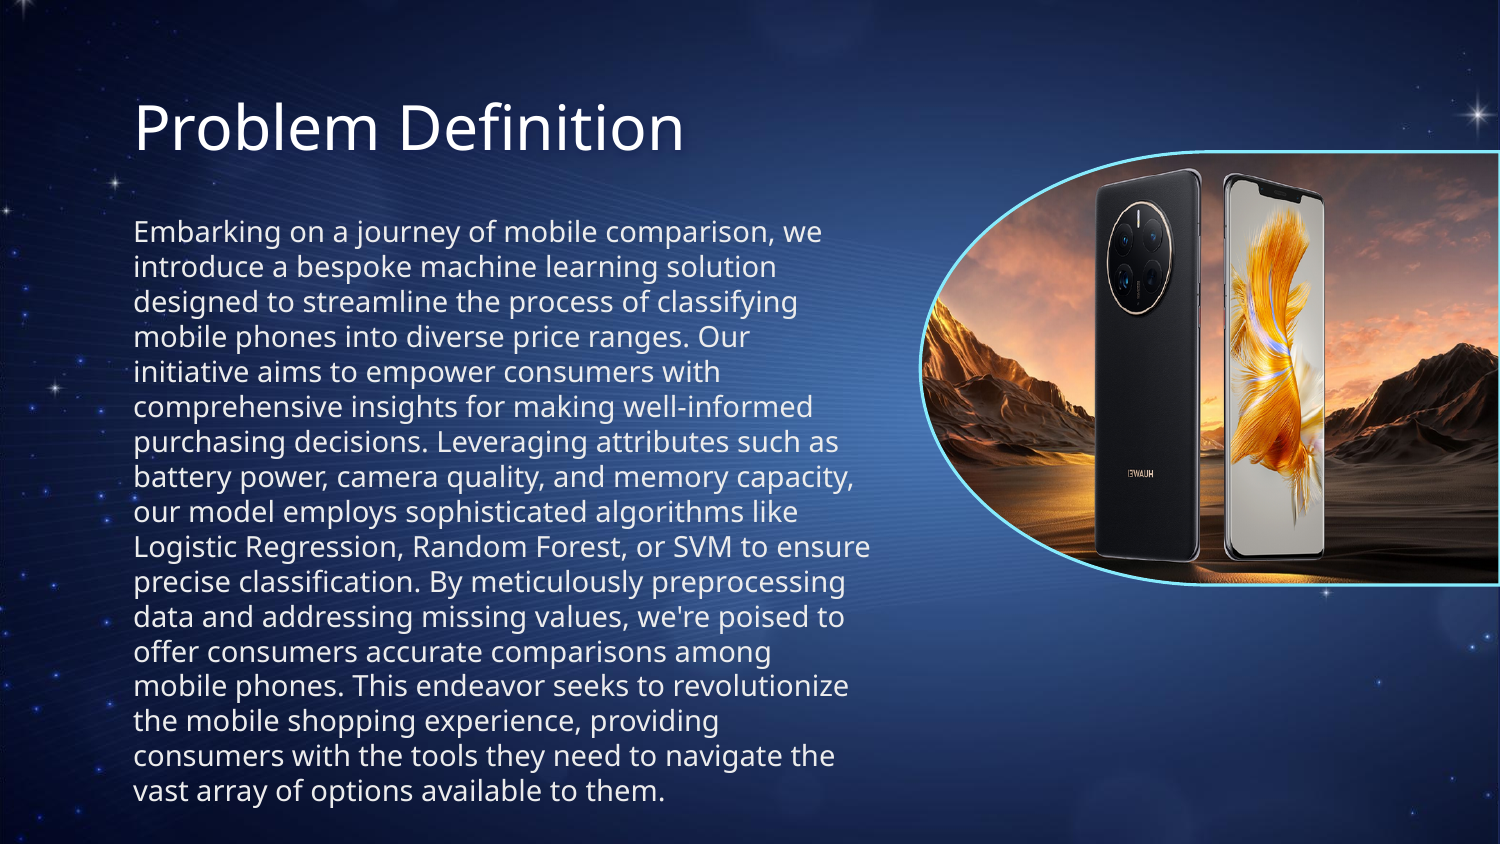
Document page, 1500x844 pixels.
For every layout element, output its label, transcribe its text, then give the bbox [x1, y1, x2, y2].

picture [0, 0, 1500, 844]
title Problem Definition [118, 72, 887, 167]
list Embarking on a journey of mobile comparison, we introduce a bespoke machine learning solution designed to streamline the process of classifying mobile phones into diverse price ranges. Our initiative aims to empower consumers with comprehensive insights for making well-informed purchasing decisions. Leveraging attributes such as battery power, camera quality, and memory capacity, our model employs sophisticated algorithms like Logistic Regression, Random Forest, or SVM to ensure precise classification. By meticulously preprocessing data and addressing missing values, we're poised to offer consumers accurate comparisons among mobile phones. This endeavor seeks to revolutionize the mobile shopping experience, providing consumers with the tools they need to navigate the vast array of options available to them. [118, 198, 887, 797]
